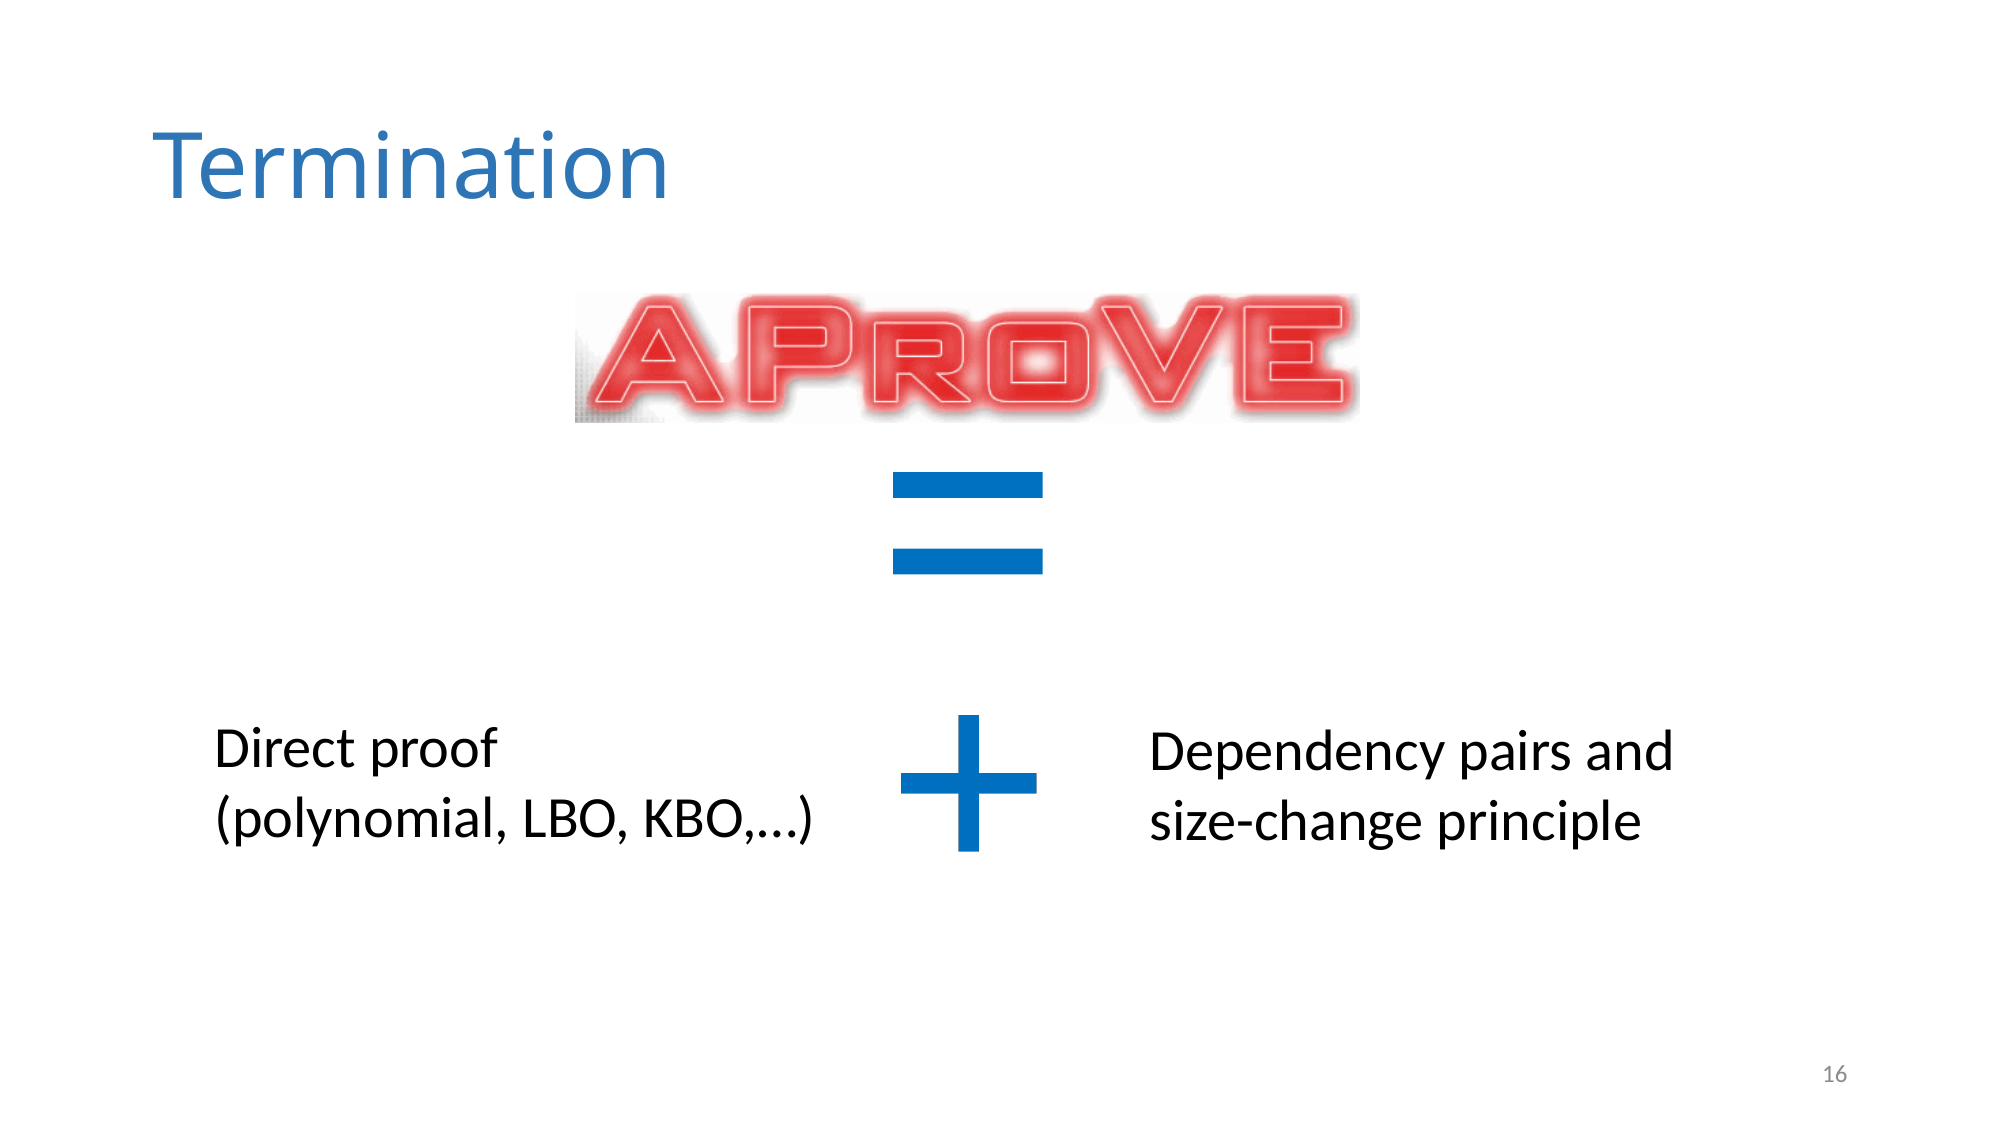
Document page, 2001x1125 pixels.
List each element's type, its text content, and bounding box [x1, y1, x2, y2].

text_box Termination [137, 59, 1863, 278]
picture [887, 701, 1051, 865]
text_box Dependency pairs and size-change principle [1134, 705, 1791, 930]
text_box [891, 470, 1045, 500]
text_box Direct proof (polynomial, LBO, KBO,…) [199, 702, 855, 927]
text_box <number> [1412, 1042, 1863, 1103]
picture [575, 293, 1361, 424]
text_box [891, 547, 1045, 577]
